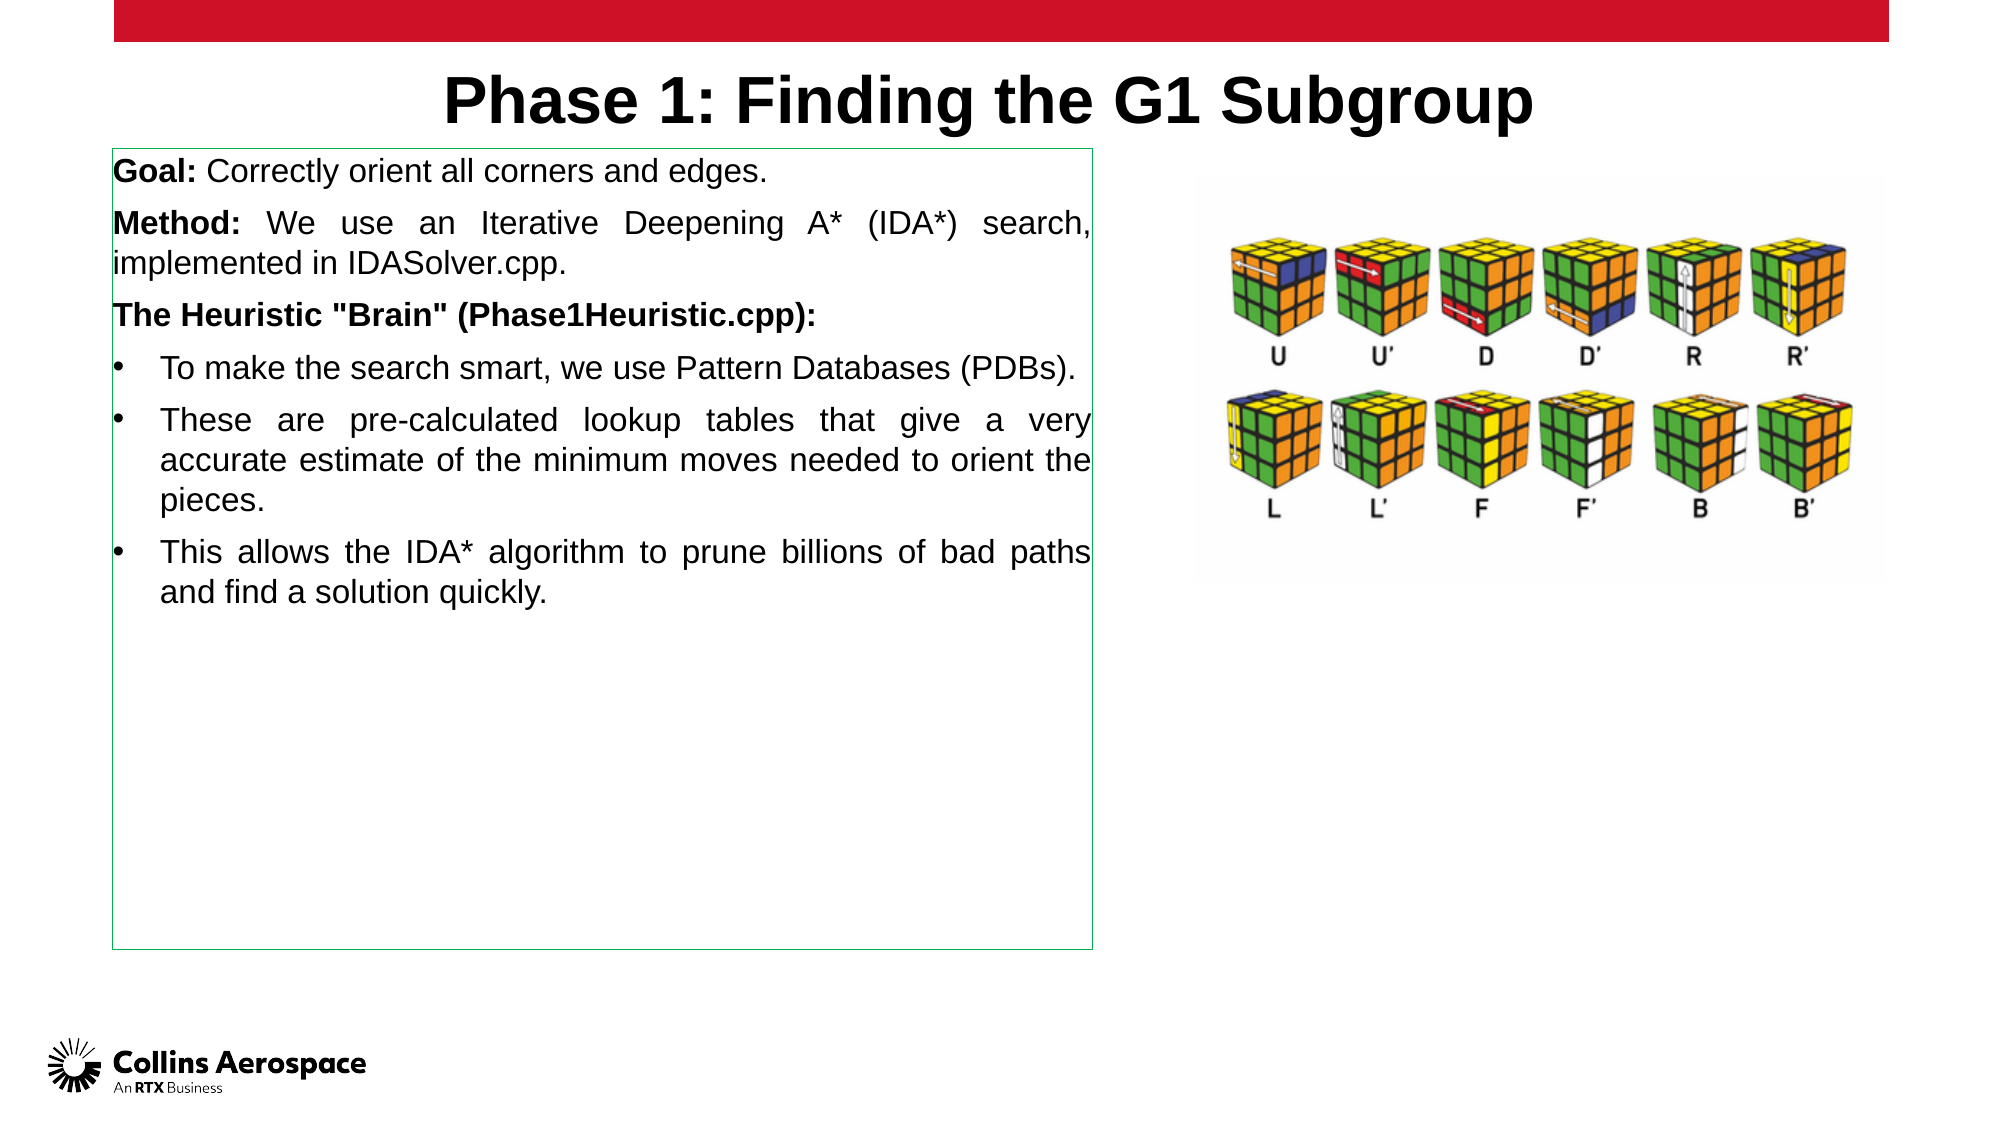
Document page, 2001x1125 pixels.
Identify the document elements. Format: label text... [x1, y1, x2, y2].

list Goal: Correctly orient all corners and edges. Method: We use an Iterative Deepening A* (IDA*) search, implemented in IDASolver.cpp. The Heuristic "Brain" (Phase1Heuristic.cpp): To make the search smart, we use Pattern Databases (PDBs). These are pre-calculated lookup tables that give a very accurate estimate of the minimum moves needed to orient the pieces. This allows the IDA* algorithm to prune billions of bad paths and find a solution quickly. [112, 199, 1093, 950]
title Phase 1: Finding the G1 Subgroup [112, 0, 1886, 199]
picture [47, 1038, 366, 1093]
picture [1194, 175, 1887, 582]
